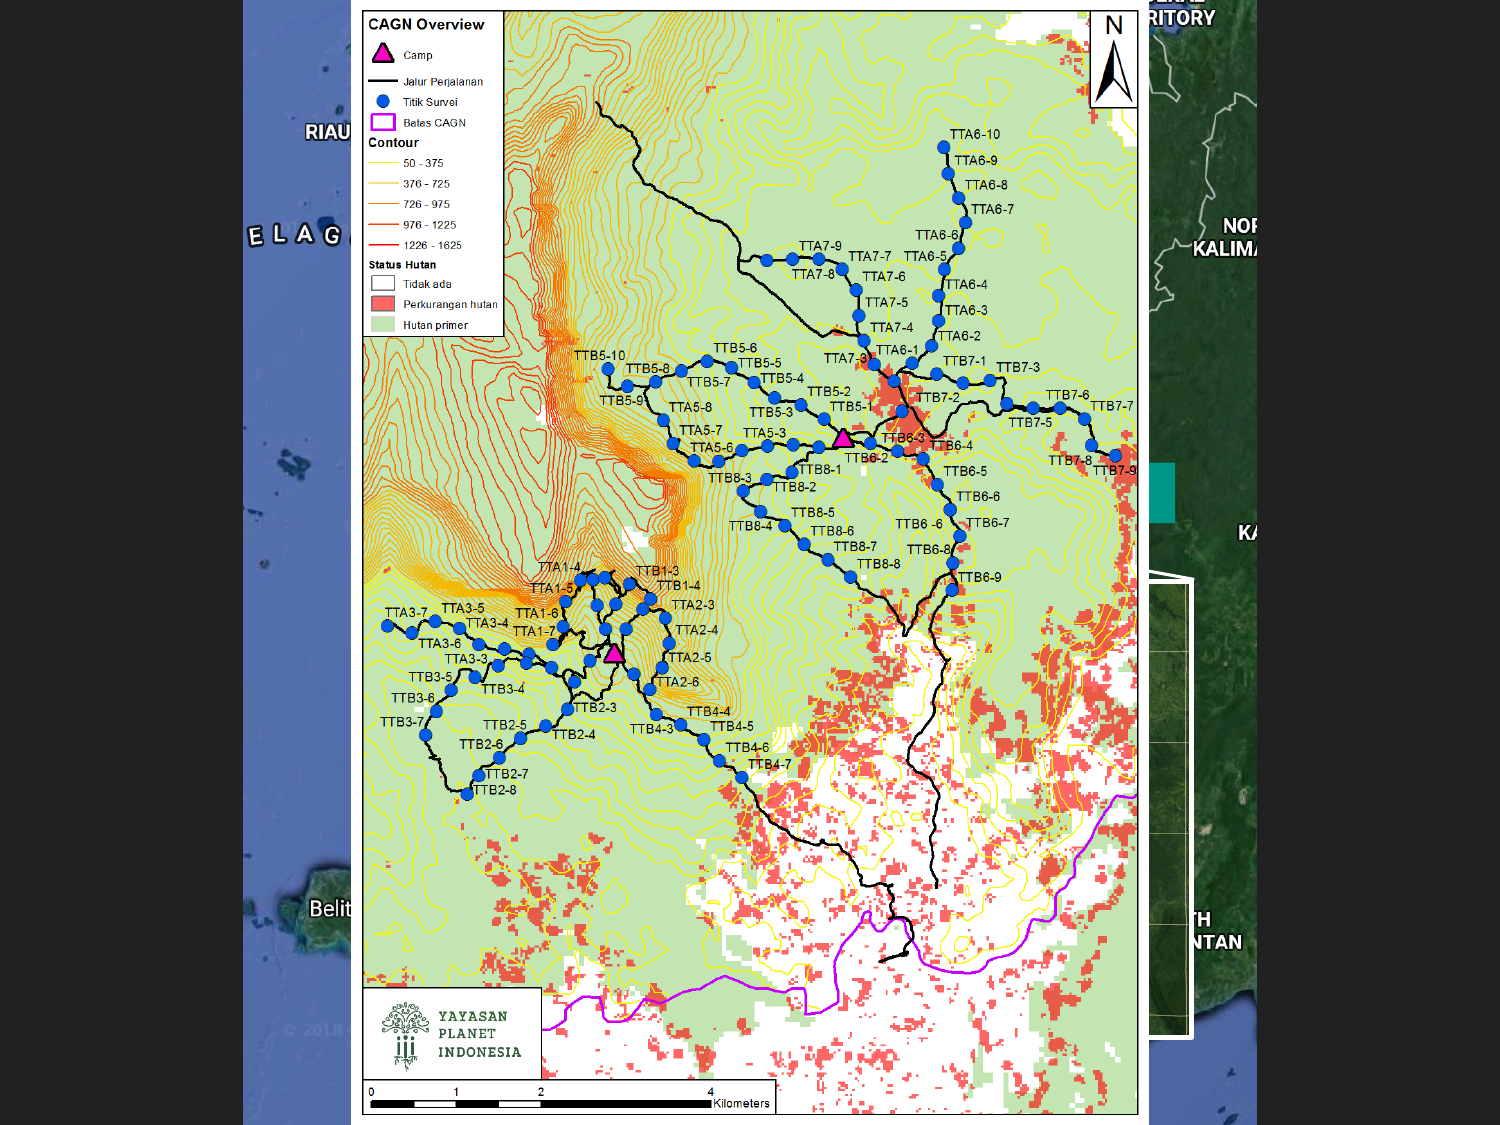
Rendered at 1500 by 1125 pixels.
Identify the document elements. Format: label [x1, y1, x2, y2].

text_box [1150, 0, 1258, 1125]
text_box [242, 0, 349, 1125]
picture [351, 0, 1149, 1125]
